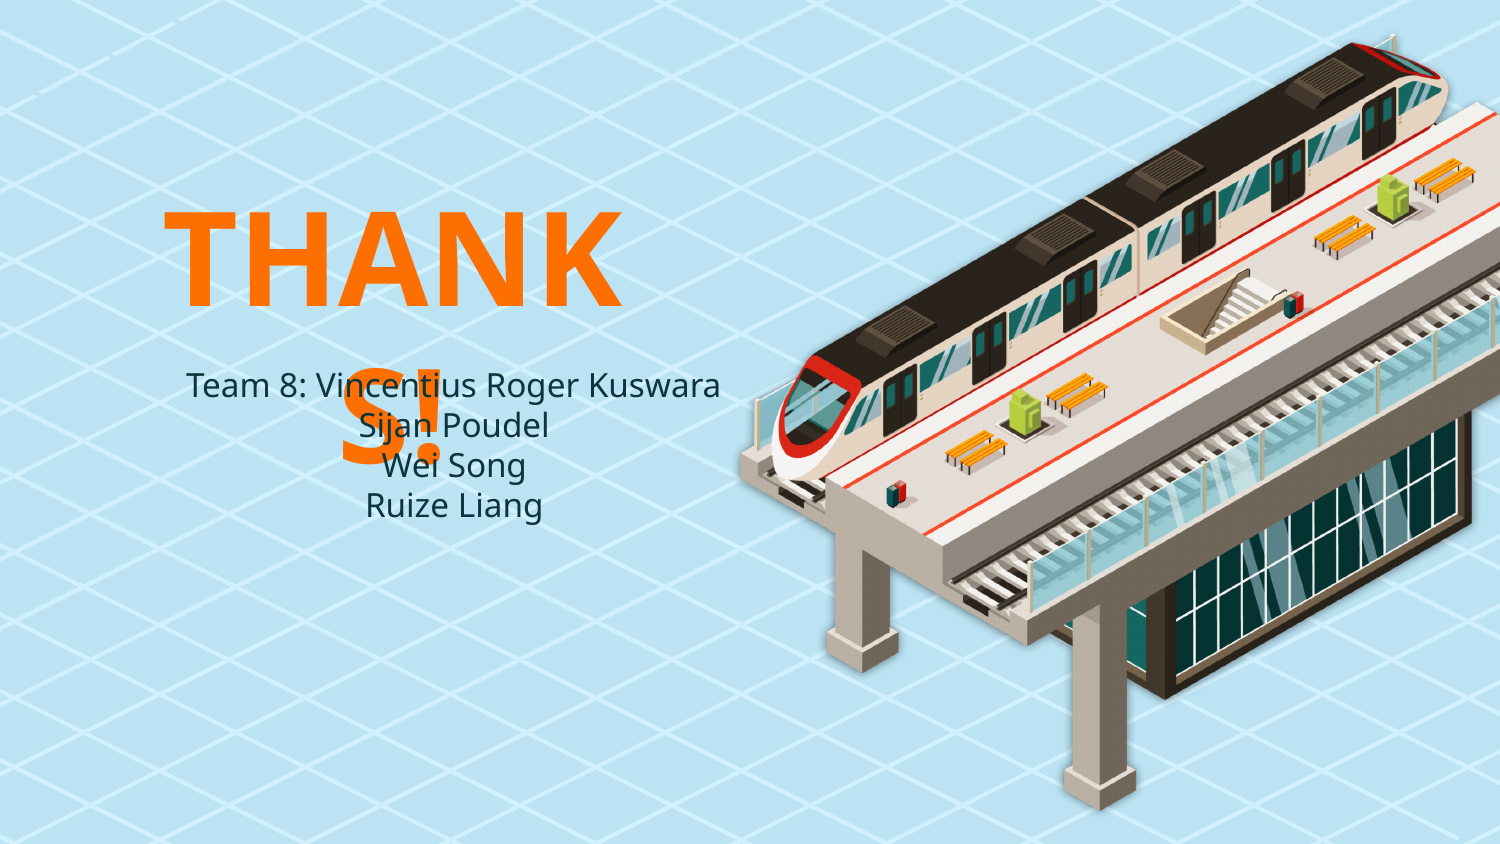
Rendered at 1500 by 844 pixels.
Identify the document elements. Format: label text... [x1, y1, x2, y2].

text_box Team 8: Vincentius Roger Kuswara Sijan Poudel Wei Song Ruize Liang [134, 349, 732, 539]
picture [739, 33, 1500, 811]
text_box THANKS! [146, 159, 639, 349]
